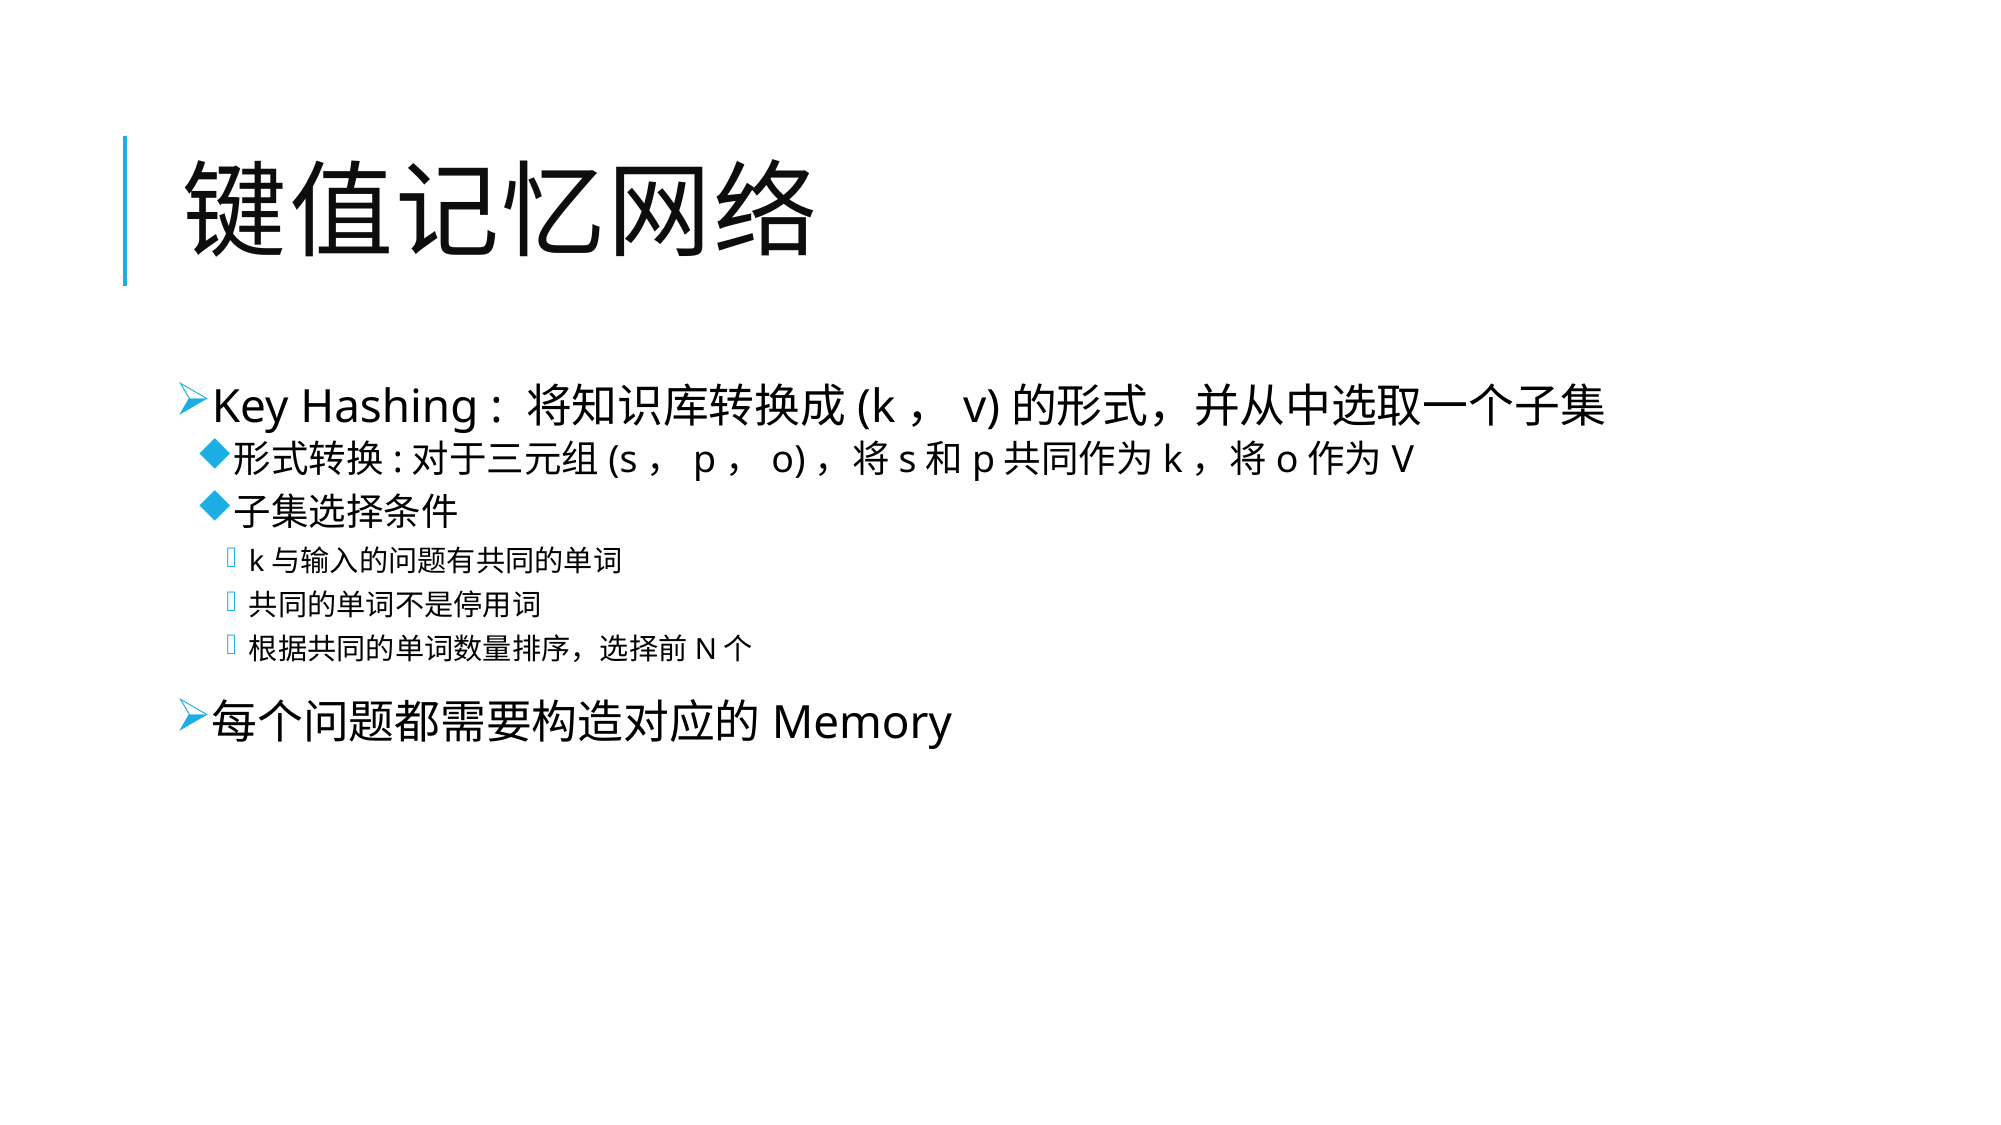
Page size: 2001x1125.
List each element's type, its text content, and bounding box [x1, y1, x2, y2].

list Key Hashing : 将知识库转换成(k，v)的形式，并从中选取一个子集 形式转换:对于三元组(s，p，o)，将s和p共同作为k，将o作为V 子集选择条件 k与输入的问题有共同的单词 共同的单词不是停用词 根据共同的单词数量排序，选择前N个 每个问题都需要构造对应的Memory [168, 375, 1763, 1035]
title 键值记忆网络 [168, 96, 1763, 342]
